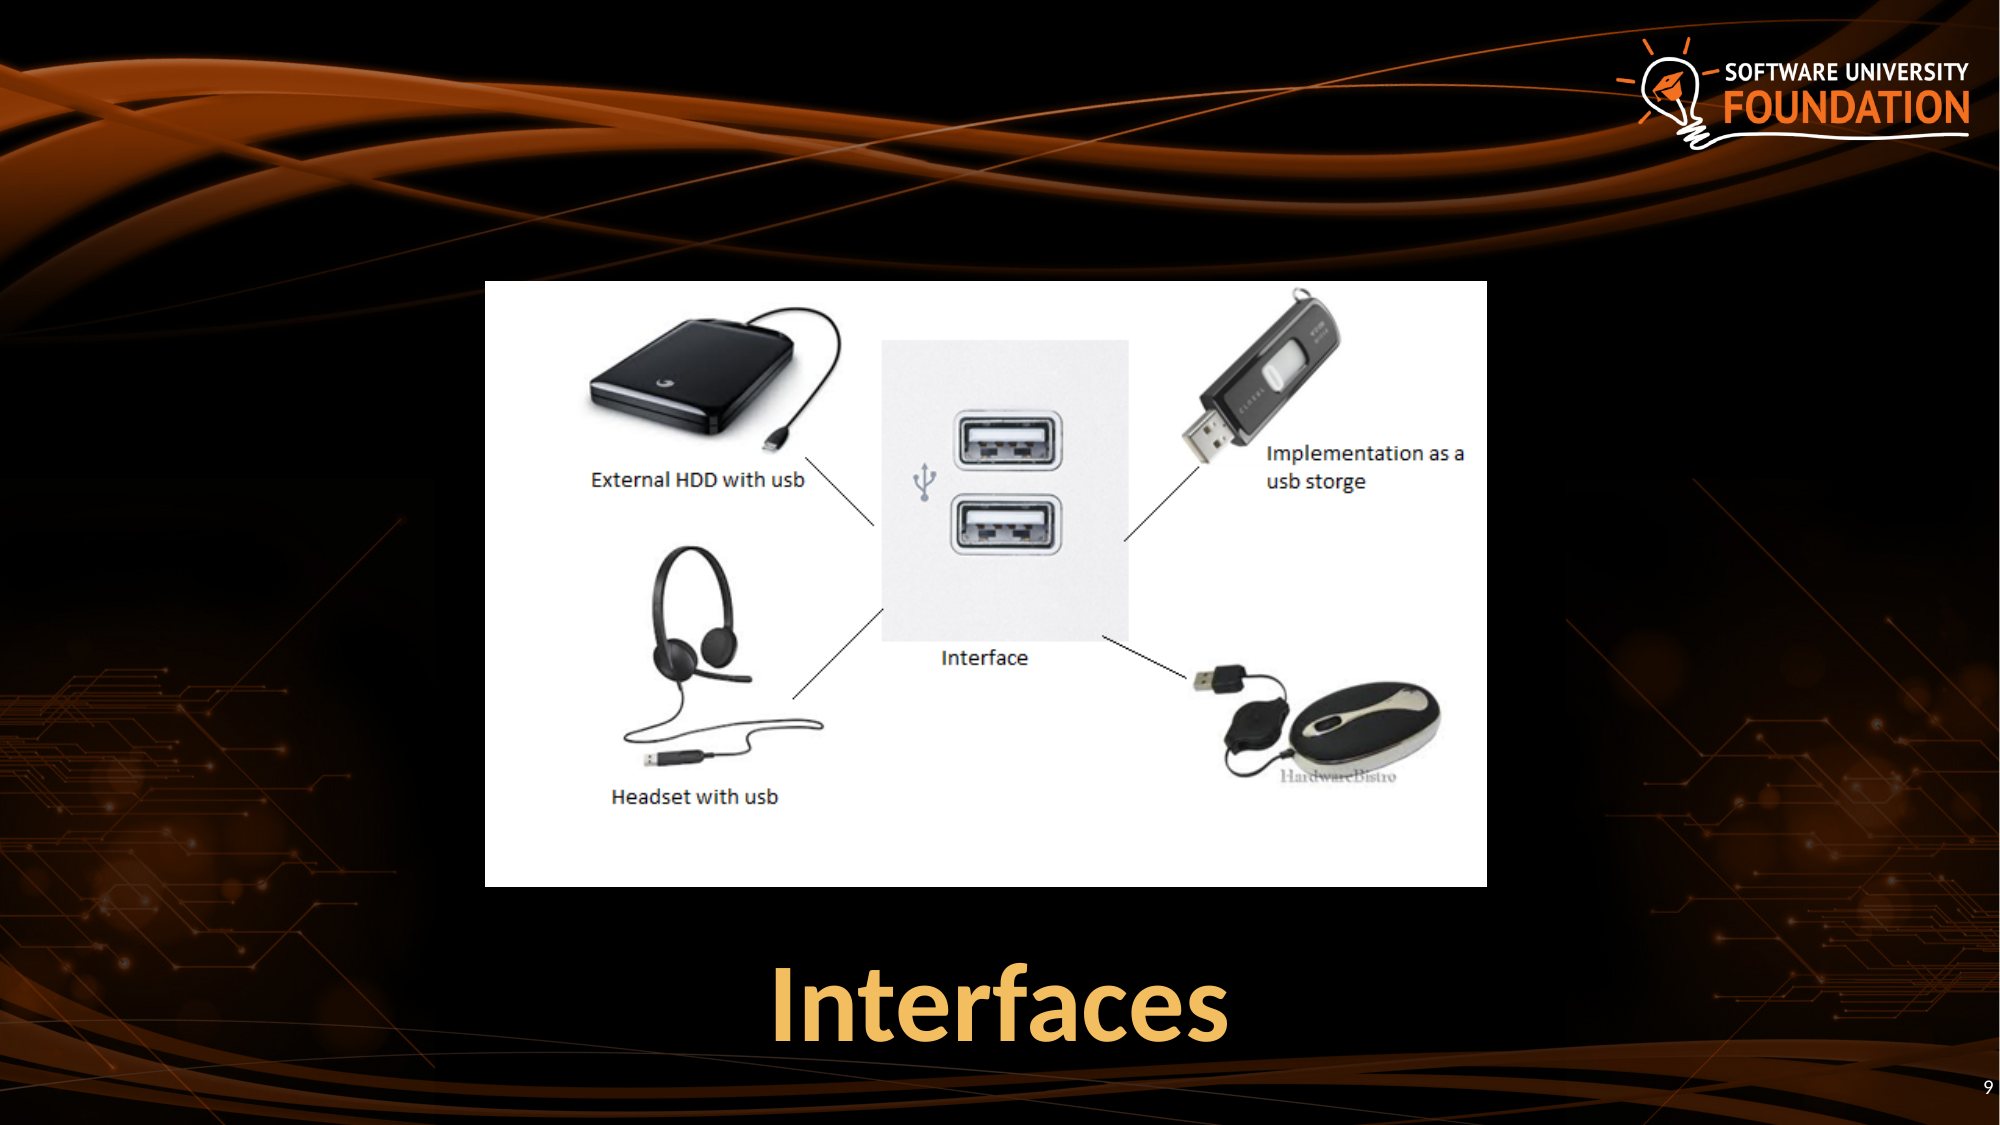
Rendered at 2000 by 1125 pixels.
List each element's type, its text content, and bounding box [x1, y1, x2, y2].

title Interfaces [266, 937, 1733, 1073]
picture [0, 0, 2000, 1125]
slide_number ‹#› [1929, 1070, 2000, 1103]
